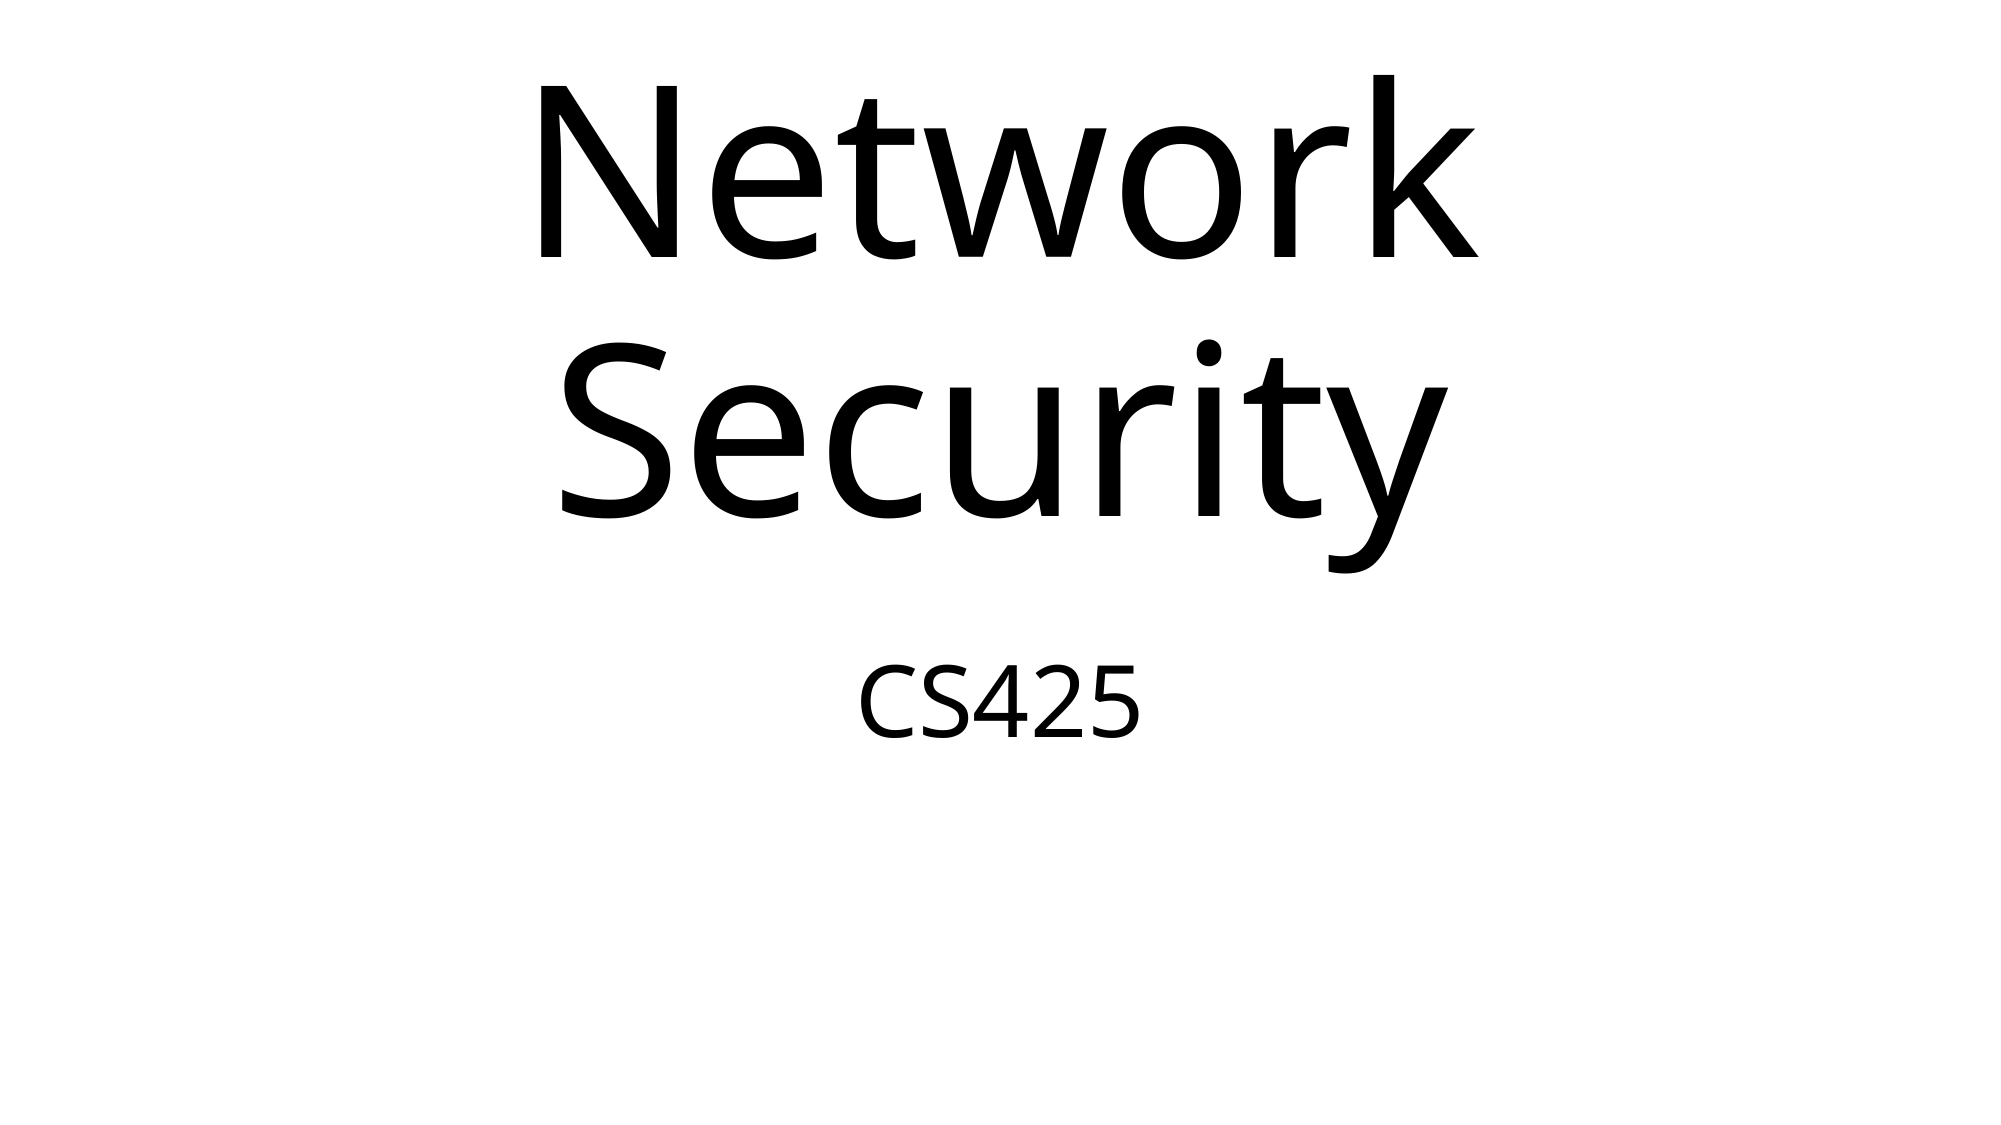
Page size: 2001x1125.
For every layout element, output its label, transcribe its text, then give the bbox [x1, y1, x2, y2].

title Network Security [249, 184, 1750, 576]
subtitle CS425 [249, 643, 1750, 916]
